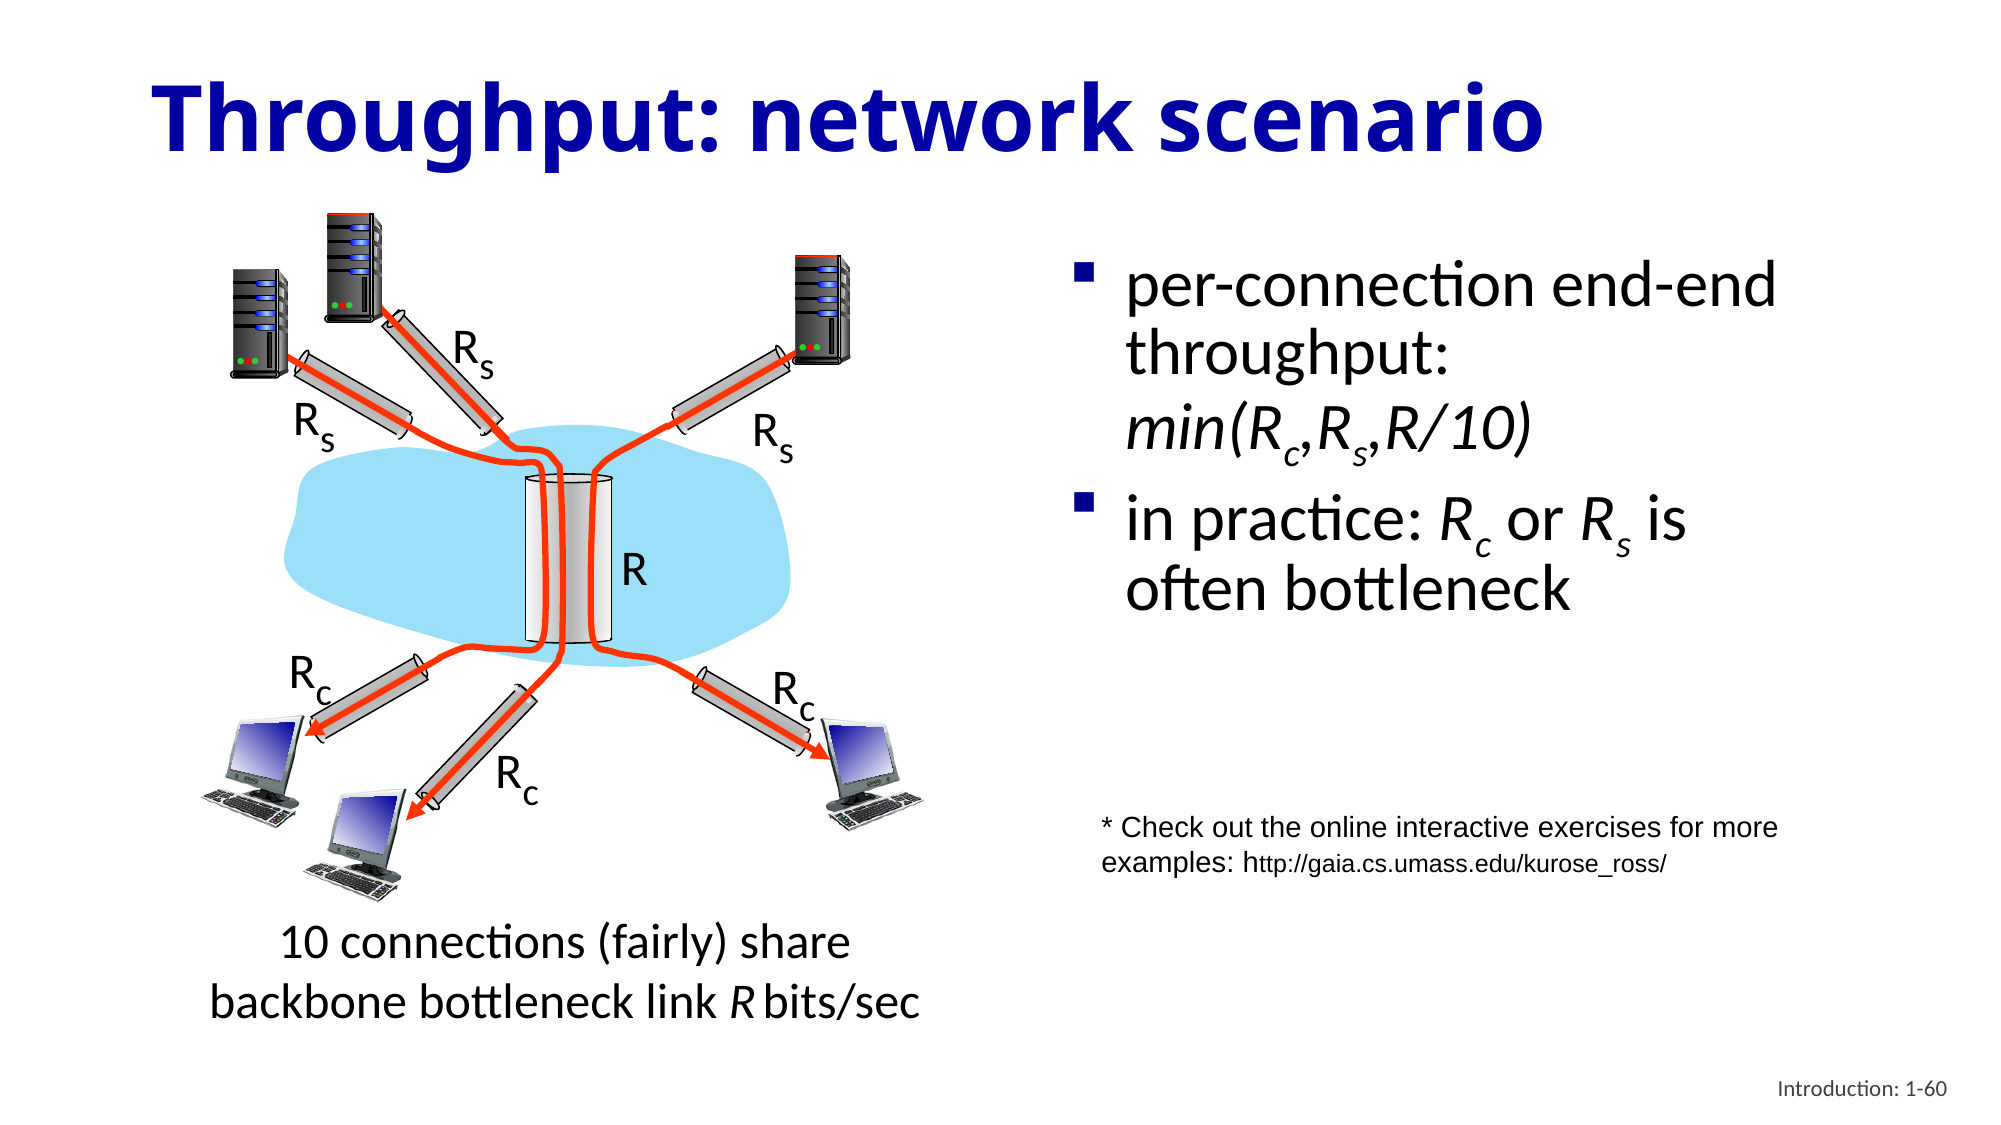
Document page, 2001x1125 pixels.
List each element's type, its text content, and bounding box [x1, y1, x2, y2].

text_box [174, 213, 955, 1038]
title Throughput: network scenario [135, 47, 1861, 195]
slide_number Introduction: 1- [1512, 1056, 1963, 1117]
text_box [1053, 244, 1826, 920]
